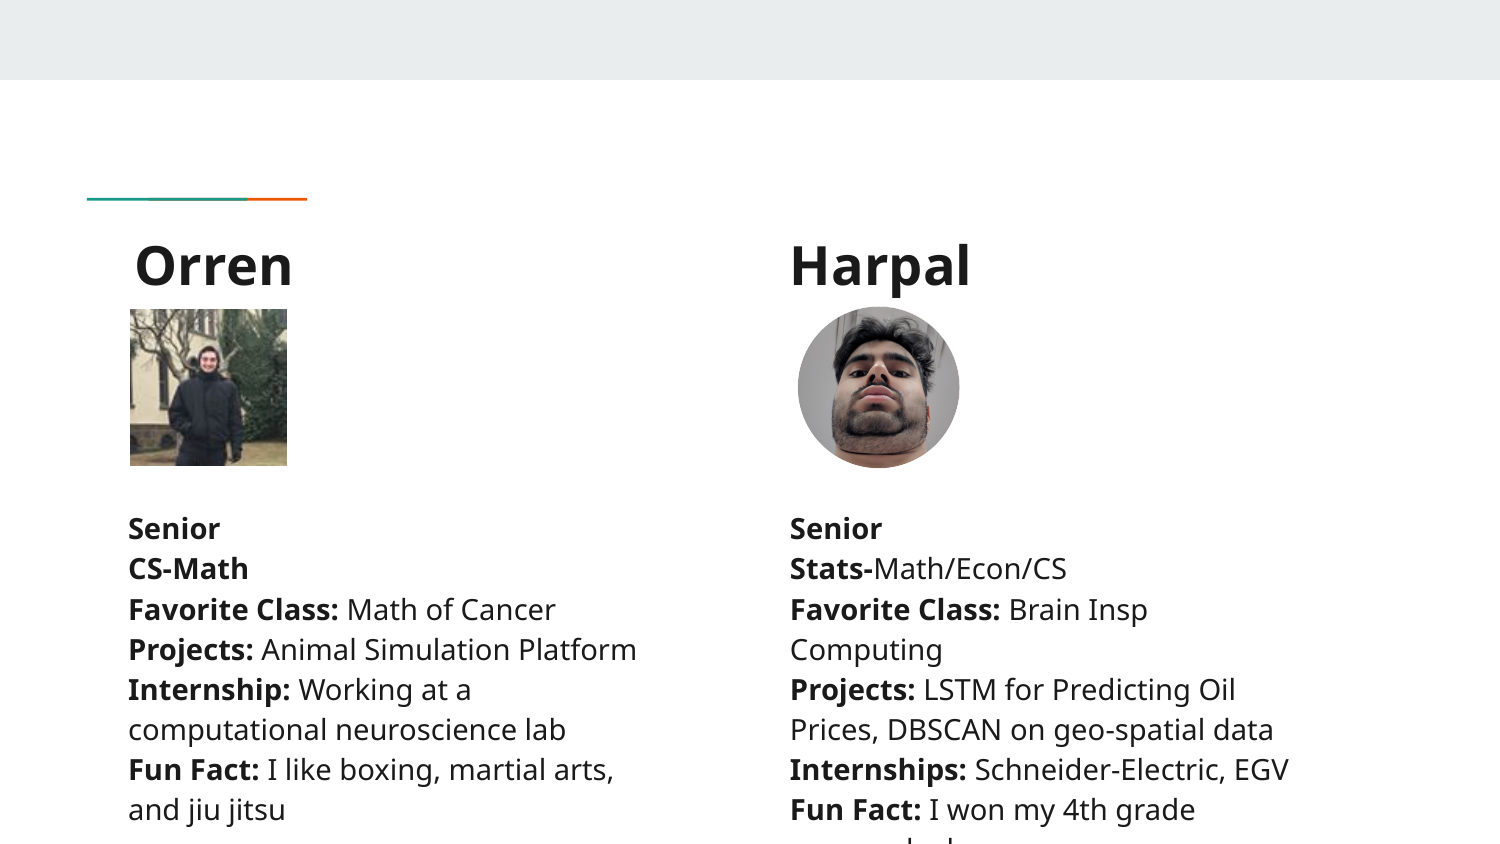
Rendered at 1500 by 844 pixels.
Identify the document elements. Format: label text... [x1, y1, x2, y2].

picture [130, 308, 287, 466]
list Senior CS-Math Favorite Class: Math of Cancer Projects: Animal Simulation Platform Internship: Working at a computational neuroscience lab Fun Fact: I like boxing, martial arts, and jiu jitsu [113, 490, 655, 753]
title Orren [119, 216, 662, 443]
picture [797, 306, 960, 469]
list Senior Stats-Math/Econ/CS Favorite Class: Brain Insp Computing Projects: LSTM for Predicting Oil Prices, DBSCAN on geo-spatial data Internships: Schneider-Electric, EGV Fun Fact: I won my 4th grade geography bee [775, 490, 1317, 753]
title Harpal [775, 216, 1253, 307]
